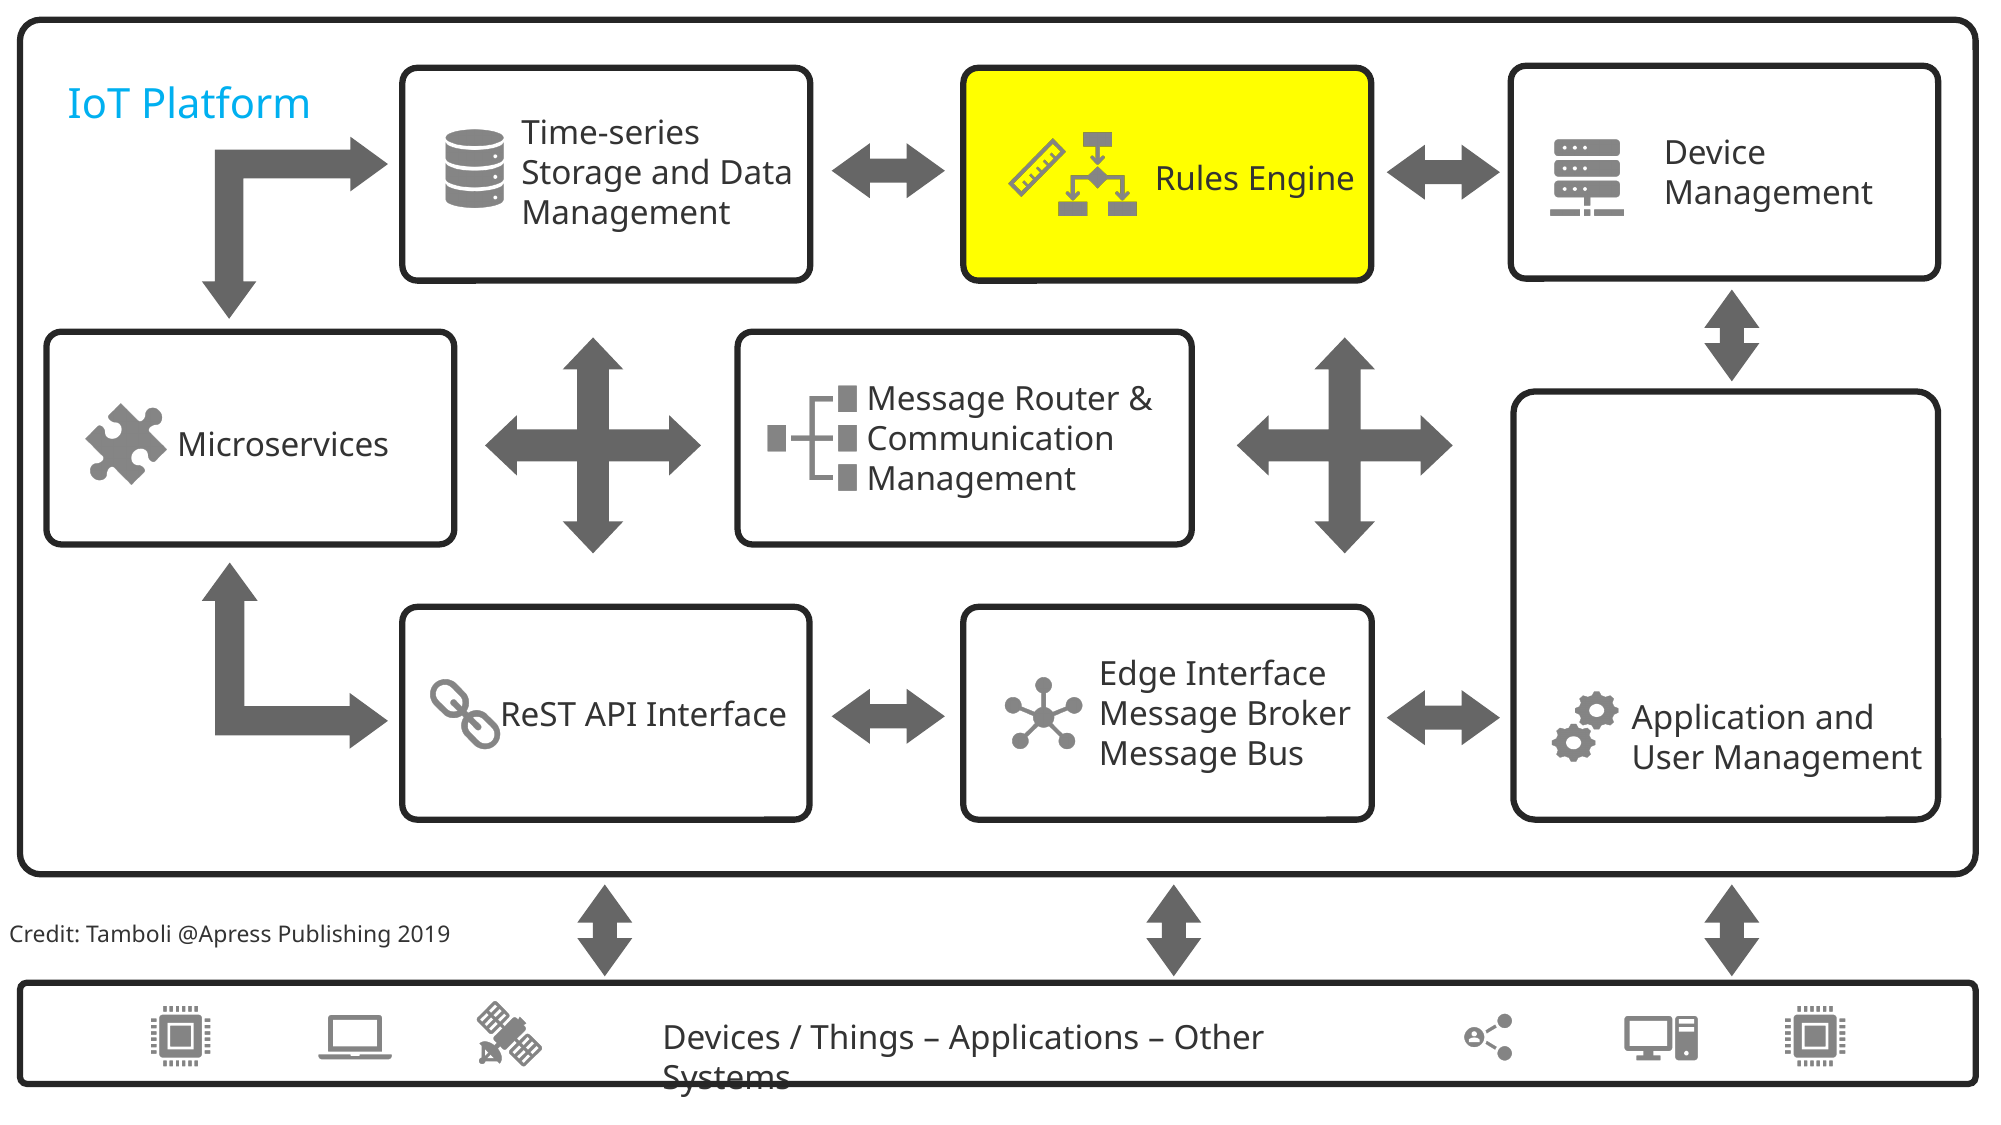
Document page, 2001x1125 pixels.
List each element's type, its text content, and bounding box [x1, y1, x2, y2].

text_box [575, 882, 635, 979]
text_box [829, 686, 947, 746]
text_box Devices / Things – Applications – Other Systems [647, 1085, 1348, 1104]
text_box [199, 560, 390, 751]
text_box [402, 67, 811, 281]
text_box [1384, 142, 1502, 202]
text_box [18, 981, 1977, 1085]
text_box [1235, 335, 1455, 555]
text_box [46, 331, 455, 545]
text_box [1702, 287, 1762, 384]
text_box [1510, 65, 1939, 279]
text_box [829, 141, 947, 201]
text_box [199, 134, 390, 321]
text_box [963, 606, 1372, 820]
text_box [1384, 688, 1502, 748]
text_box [402, 606, 810, 820]
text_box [963, 67, 1372, 281]
text_box IoT Platform [52, 69, 327, 134]
text_box [483, 335, 703, 555]
text_box Credit: Tamboli @Apress Publishing 2019 [0, 911, 466, 955]
text_box [1144, 882, 1204, 979]
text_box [1513, 391, 1939, 820]
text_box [142, 998, 1853, 1076]
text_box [737, 331, 1192, 545]
text_box [1702, 882, 1762, 979]
text_box [18, 18, 1977, 876]
